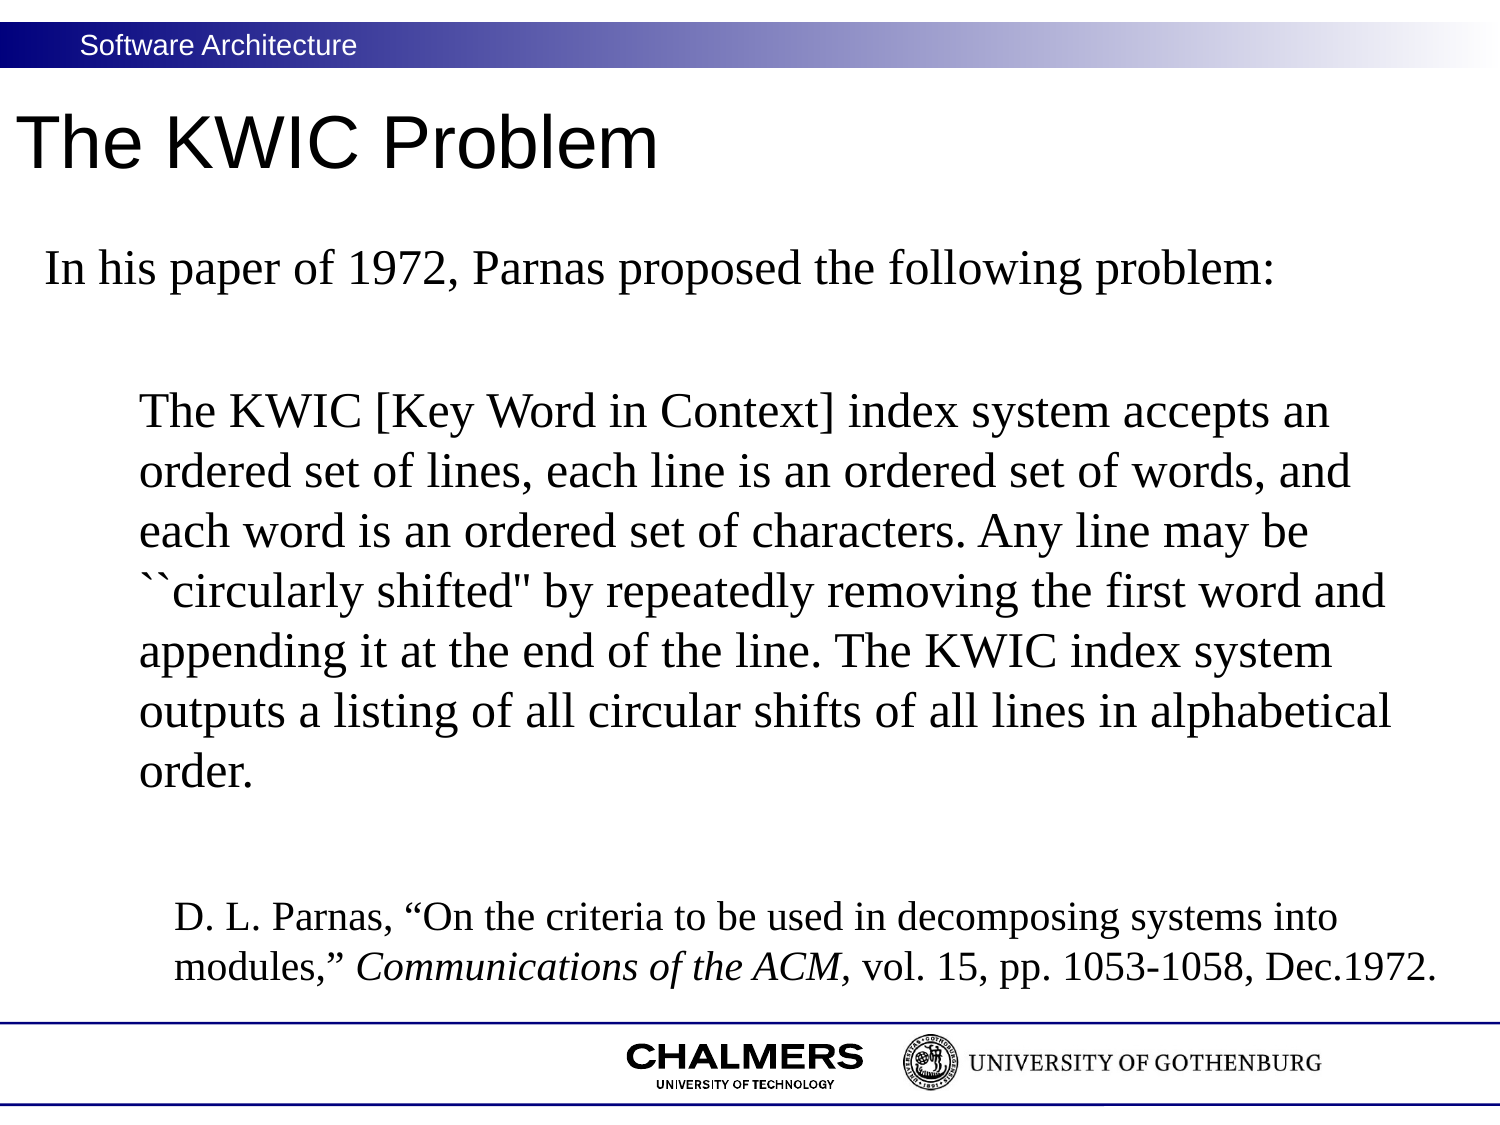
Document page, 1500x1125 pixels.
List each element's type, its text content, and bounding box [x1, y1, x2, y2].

picture [903, 1034, 1322, 1091]
text_box The KWIC [Key Word in Context] index system accepts an ordered set of lines, each line is an ordered set of words, and each word is an ordered set of characters. Any line may be ``circularly shifted'' by repeatedly removing the first word and appending it at the end of the line. The KWIC index system outputs a listing of all circular shifts of all lines in alphabetical order. [123, 370, 1436, 806]
title The KWIC Problem [0, 44, 1351, 233]
text_box In his paper of 1972, Parnas proposed the following problem: [29, 226, 1353, 302]
text_box D. L. Parnas, “On the criteria to be used in decomposing systems into modules,” Communications of the ACM, vol. 15, pp. 1053-1058, Dec.1972. [159, 881, 1483, 997]
